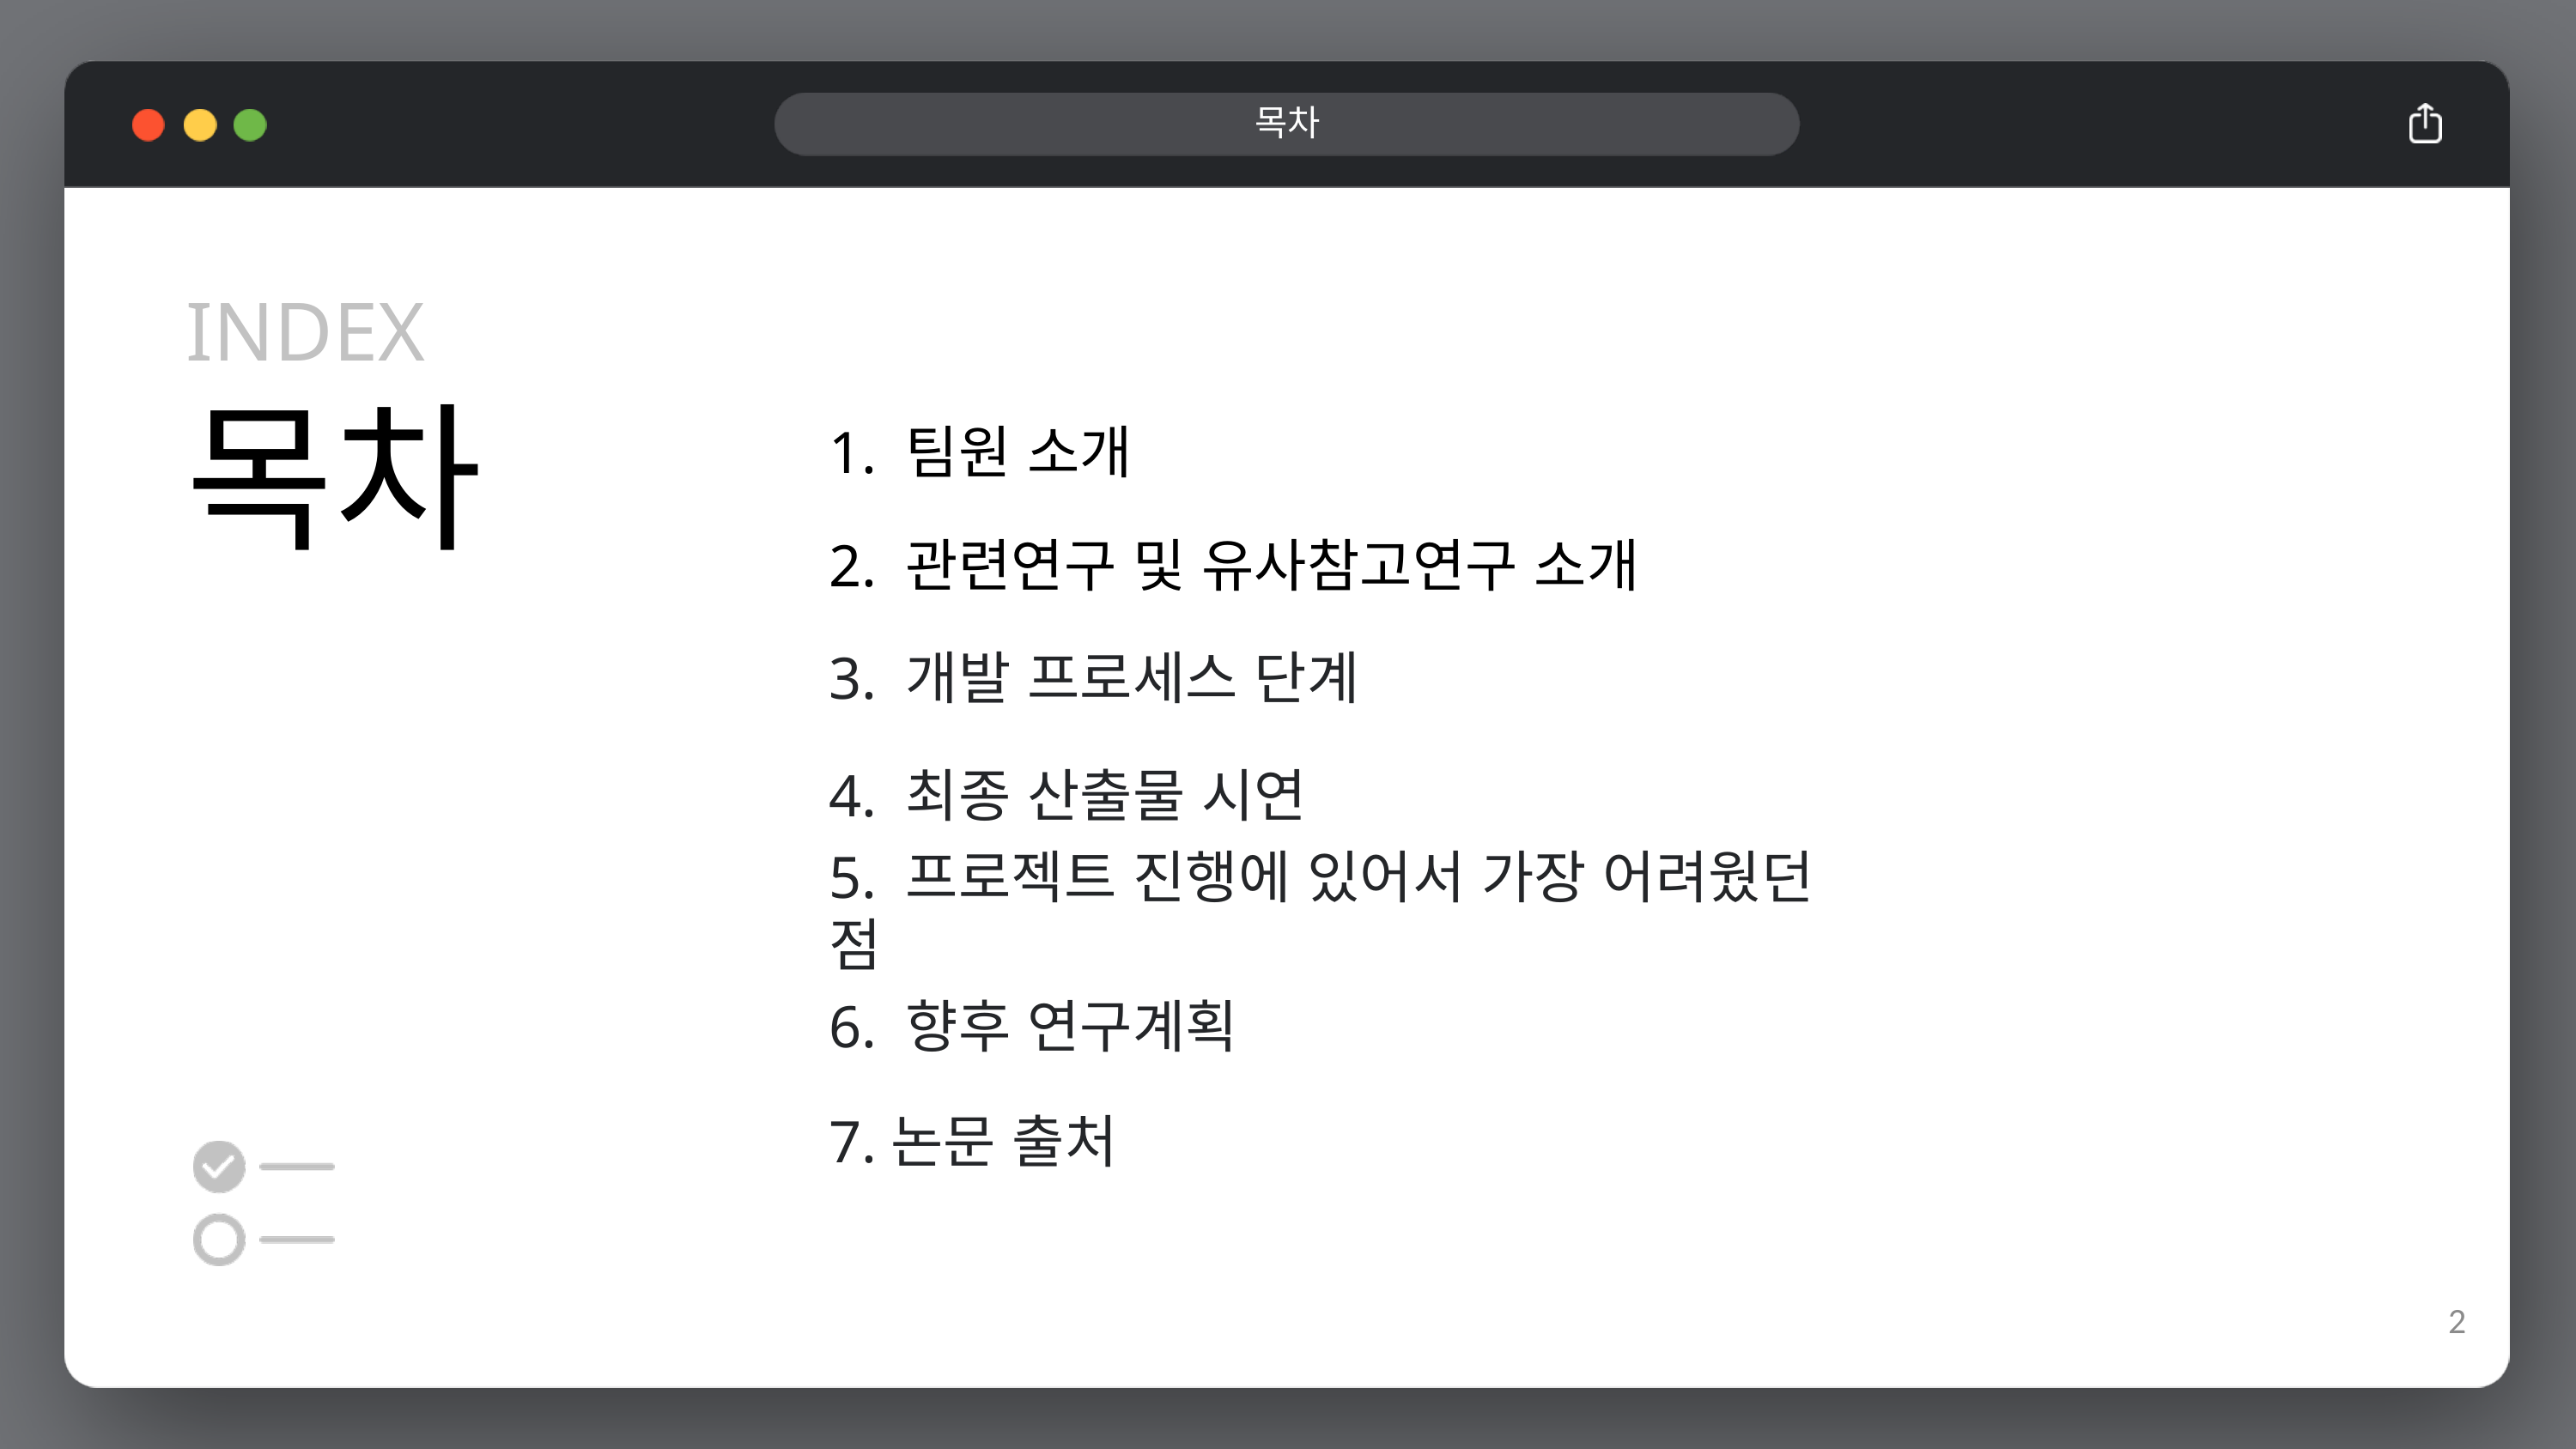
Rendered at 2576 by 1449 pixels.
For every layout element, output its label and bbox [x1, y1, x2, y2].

picture [64, 60, 2511, 1388]
